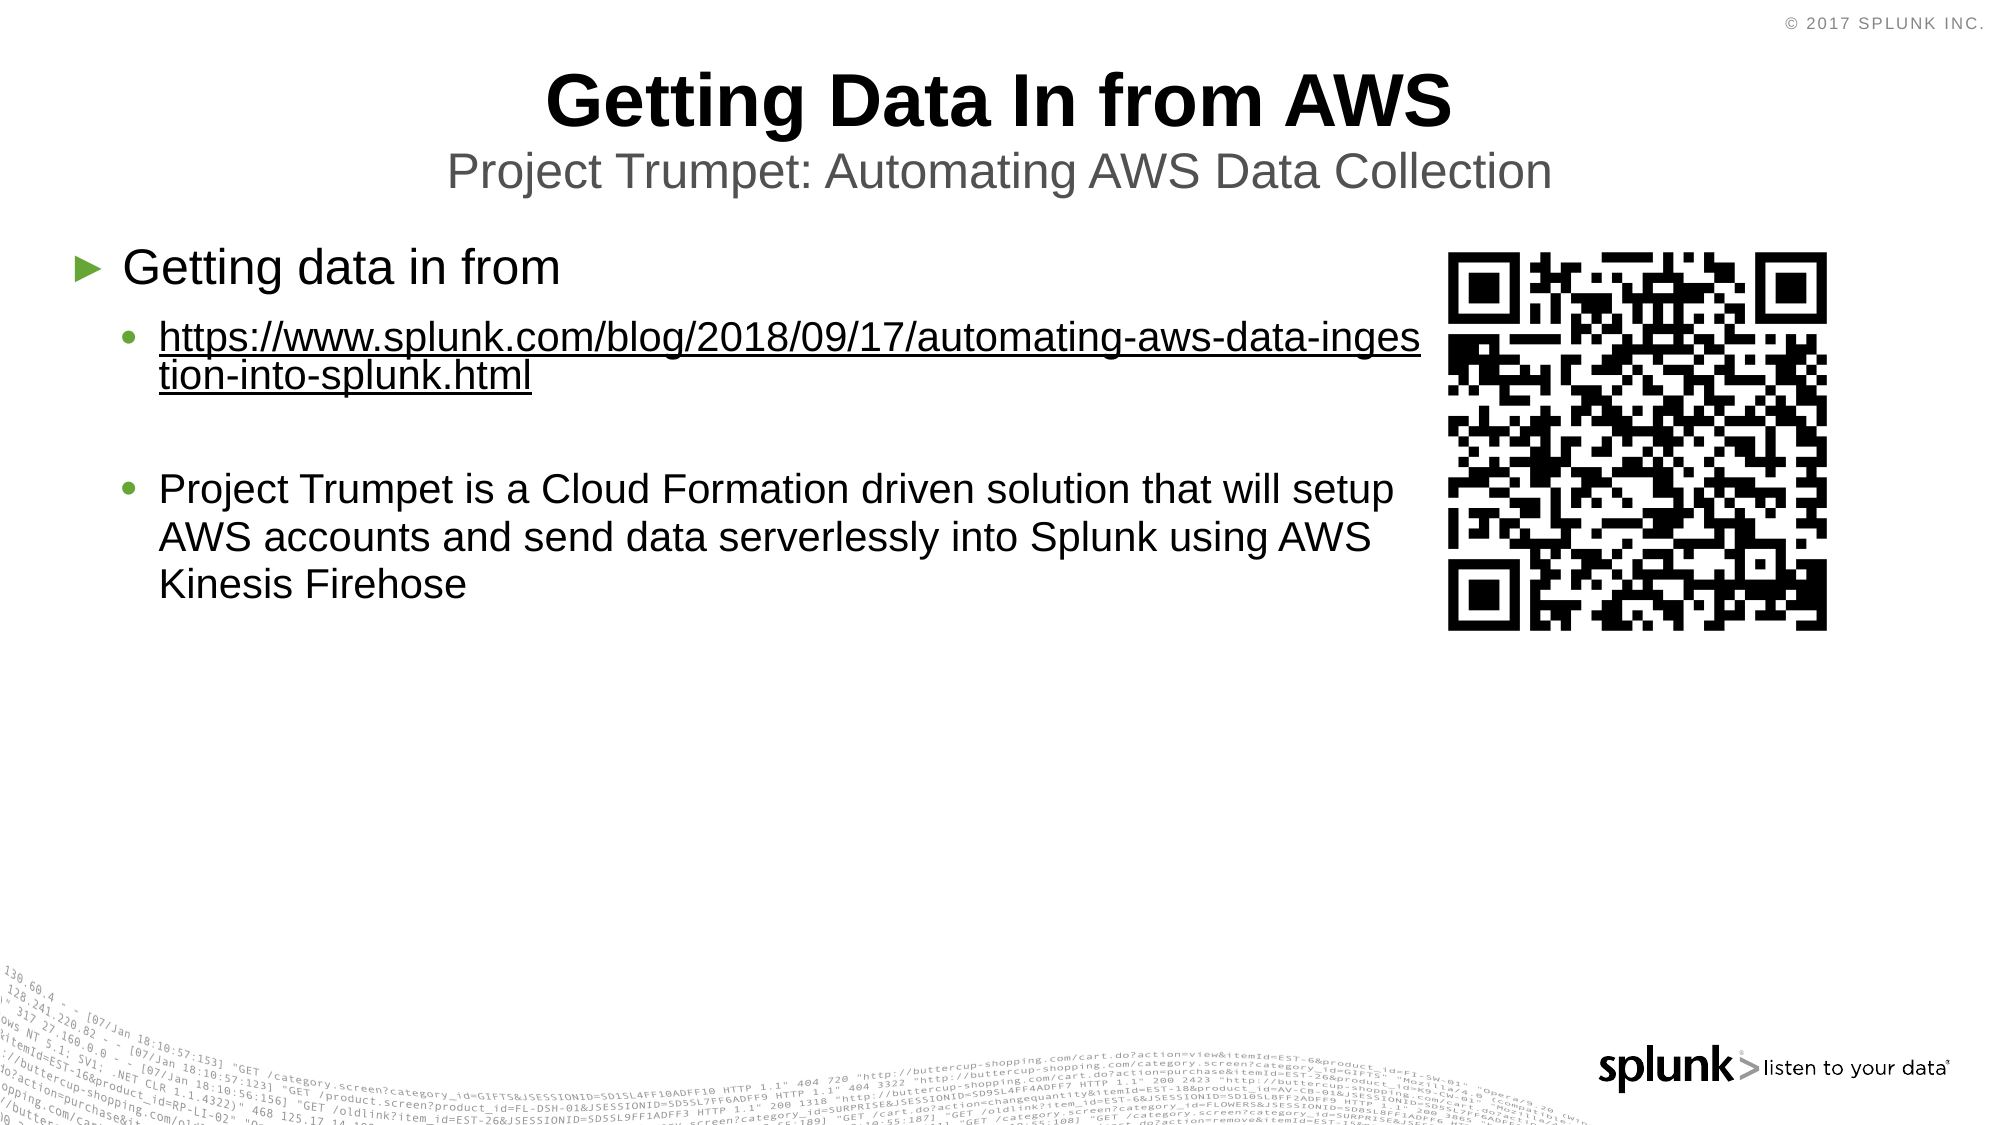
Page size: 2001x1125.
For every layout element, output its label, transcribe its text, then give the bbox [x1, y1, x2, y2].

list Getting data in from https://www.splunk.com/blog/2018/09/17/automating-aws-data-ingestion-into-splunk.html Project Trumpet is a Cloud Formation driven solution that will setup AWS accounts and send data serverlessly into Splunk using AWS Kinesis Firehose [74, 210, 1428, 969]
picture [0, 0, 2000, 1125]
title Getting Data In from AWS [74, 50, 1926, 124]
subtitle Project Trumpet: Automating AWS Data Collection [74, 144, 1926, 190]
